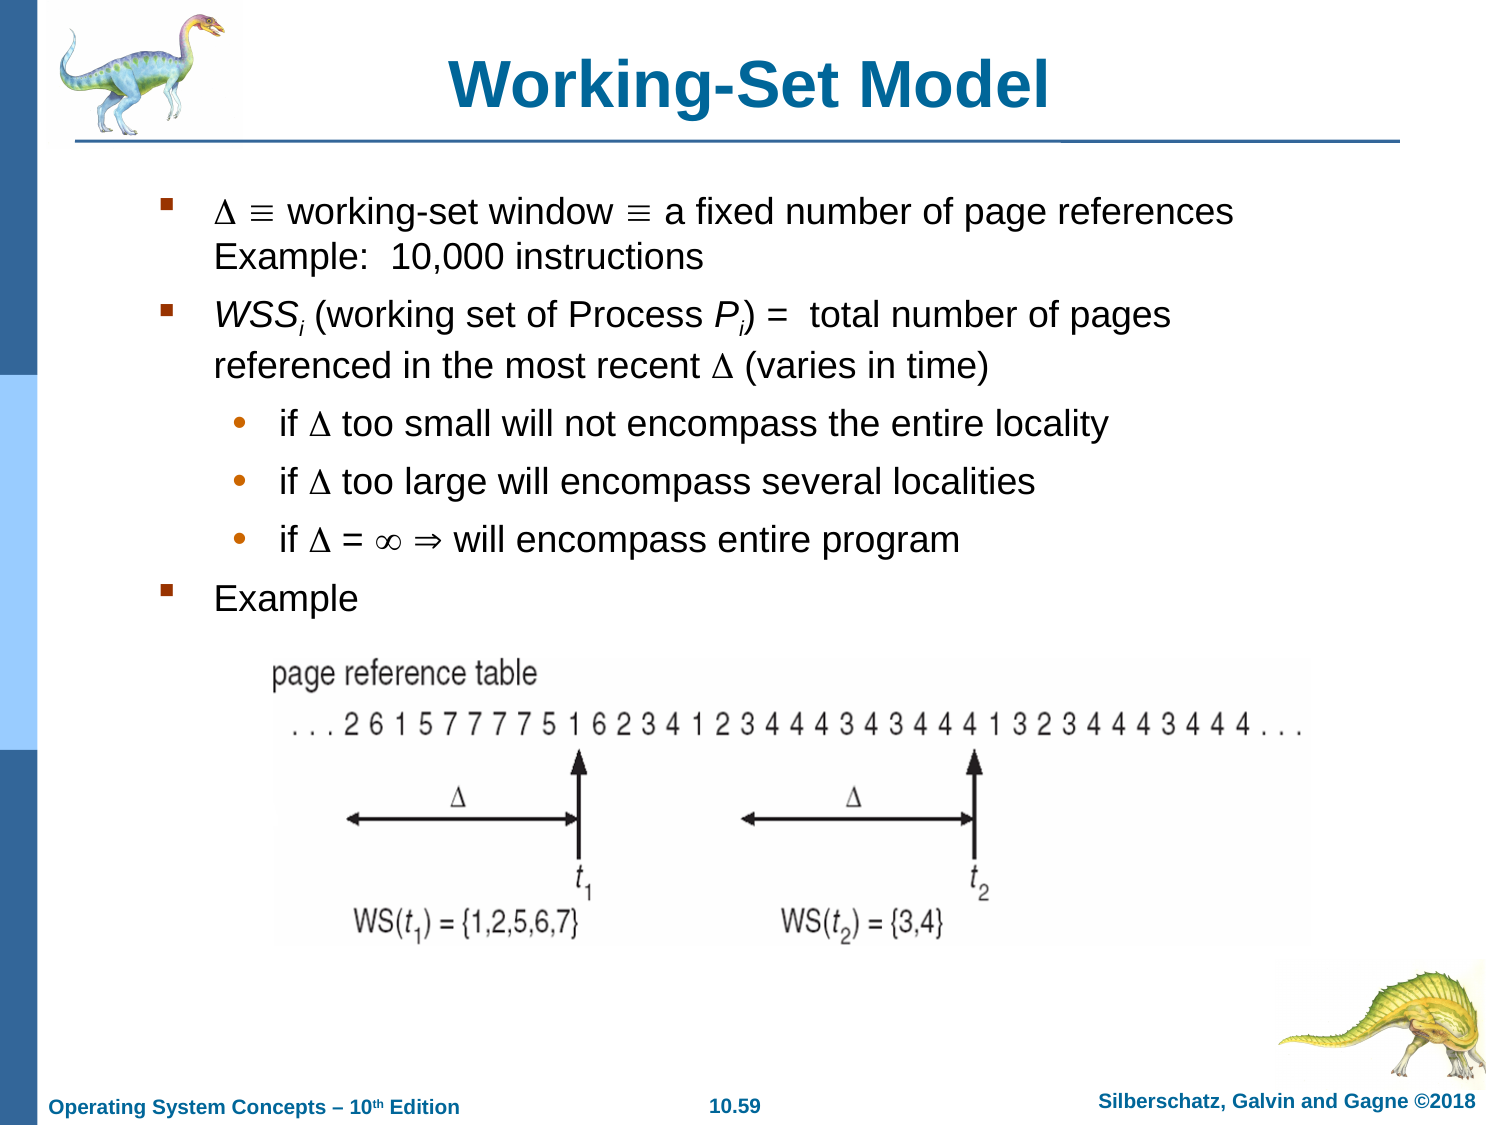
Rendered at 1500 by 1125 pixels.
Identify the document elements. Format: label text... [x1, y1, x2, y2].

list   working-set window  a fixed number of page references Example: 10,000 instructions WSSi (working set of Process Pi) = total number of pages referenced in the most recent  (varies in time) if  too small will not encompass the entire locality if  too large will encompass several localities if  =   will encompass entire program Example [142, 179, 1363, 972]
picture [1275, 959, 1486, 1090]
title Working-Set Model [75, 33, 1425, 129]
picture [270, 656, 1313, 948]
picture [46, 0, 243, 149]
